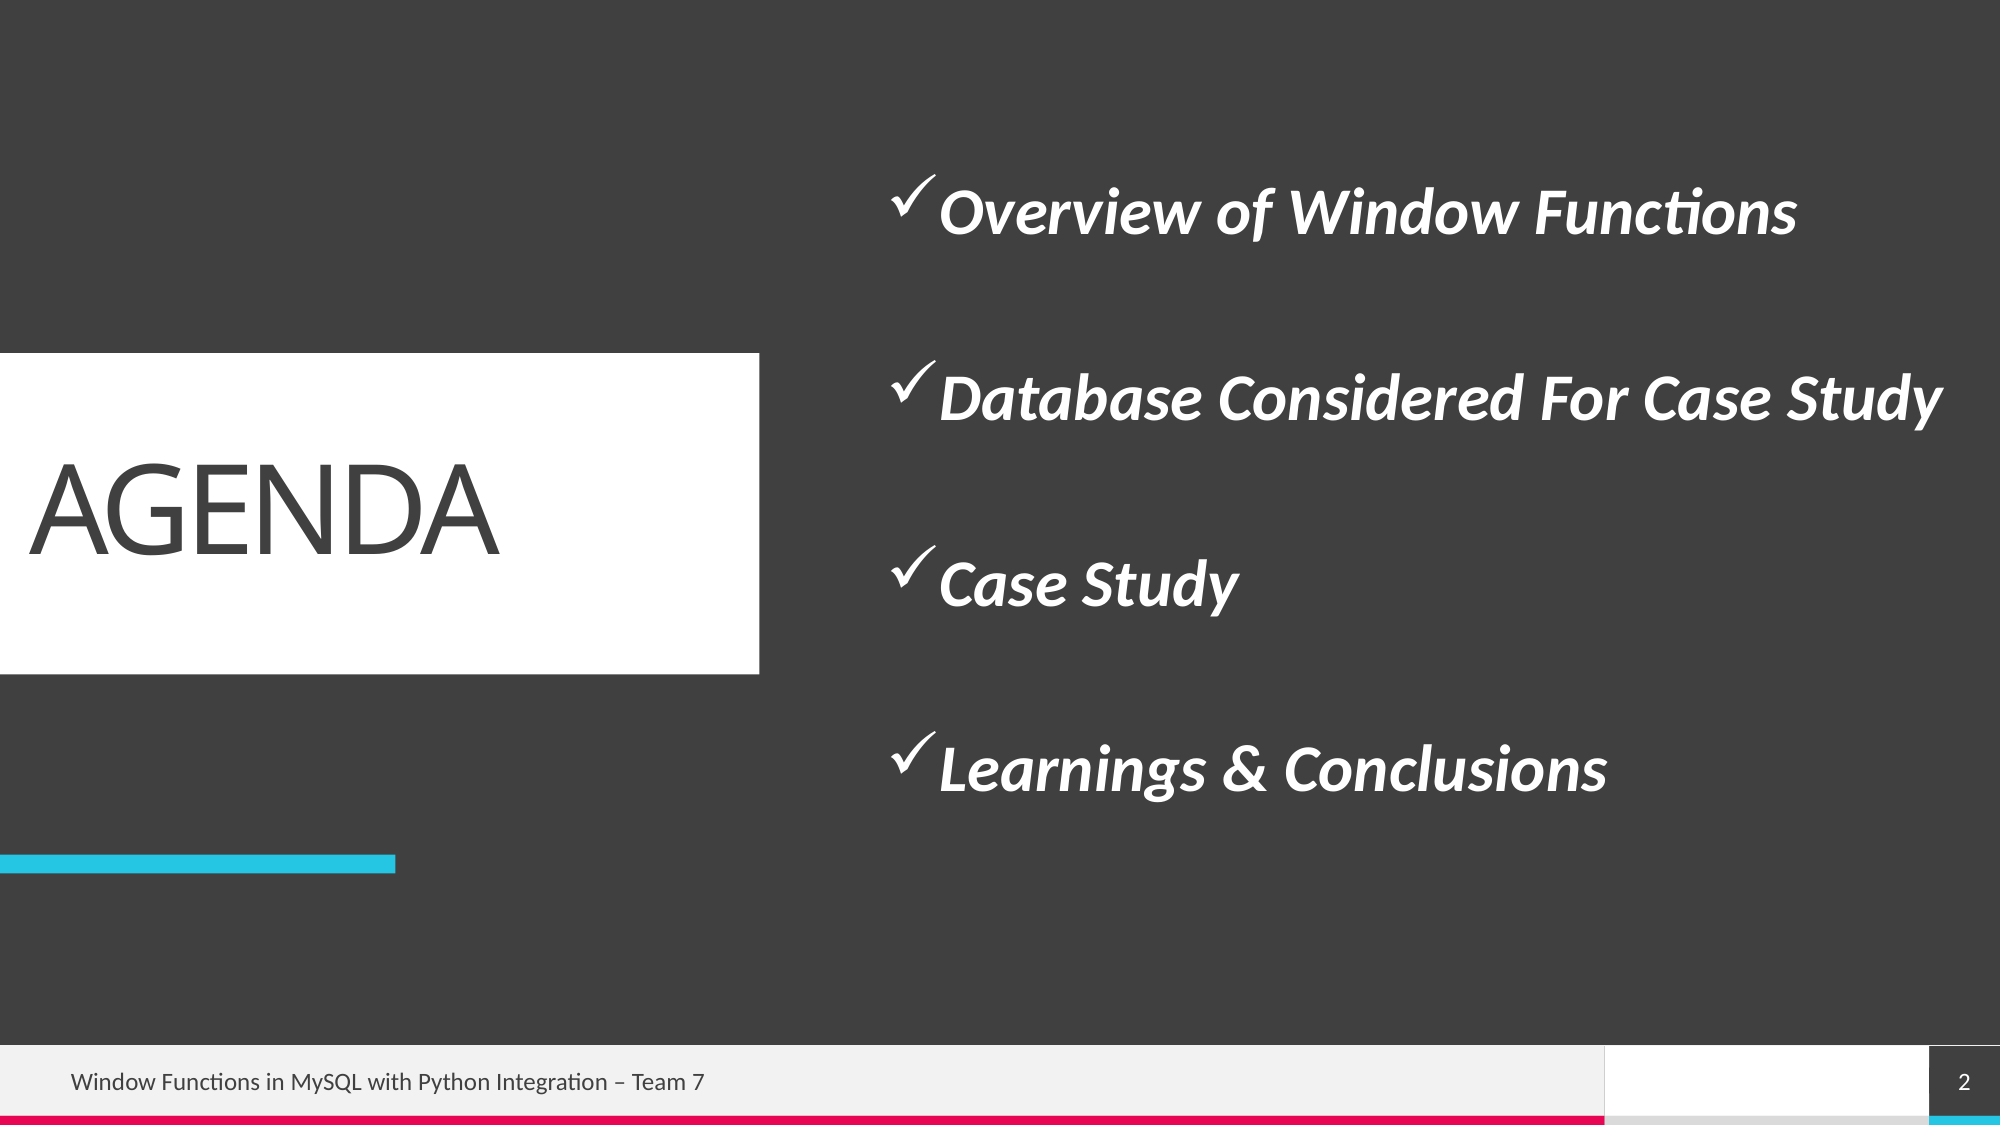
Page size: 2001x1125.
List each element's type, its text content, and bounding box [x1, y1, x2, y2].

title AGENDA [0, 352, 760, 675]
text_box Overview of Window Functions Database Considered For Case Study Case Study Learnings & Conclusions [879, 170, 1979, 814]
text_box Window Functions in MySQL with Python Integration – Team 7 [70, 1065, 1000, 1096]
slide_number 2 [1928, 1067, 2000, 1094]
